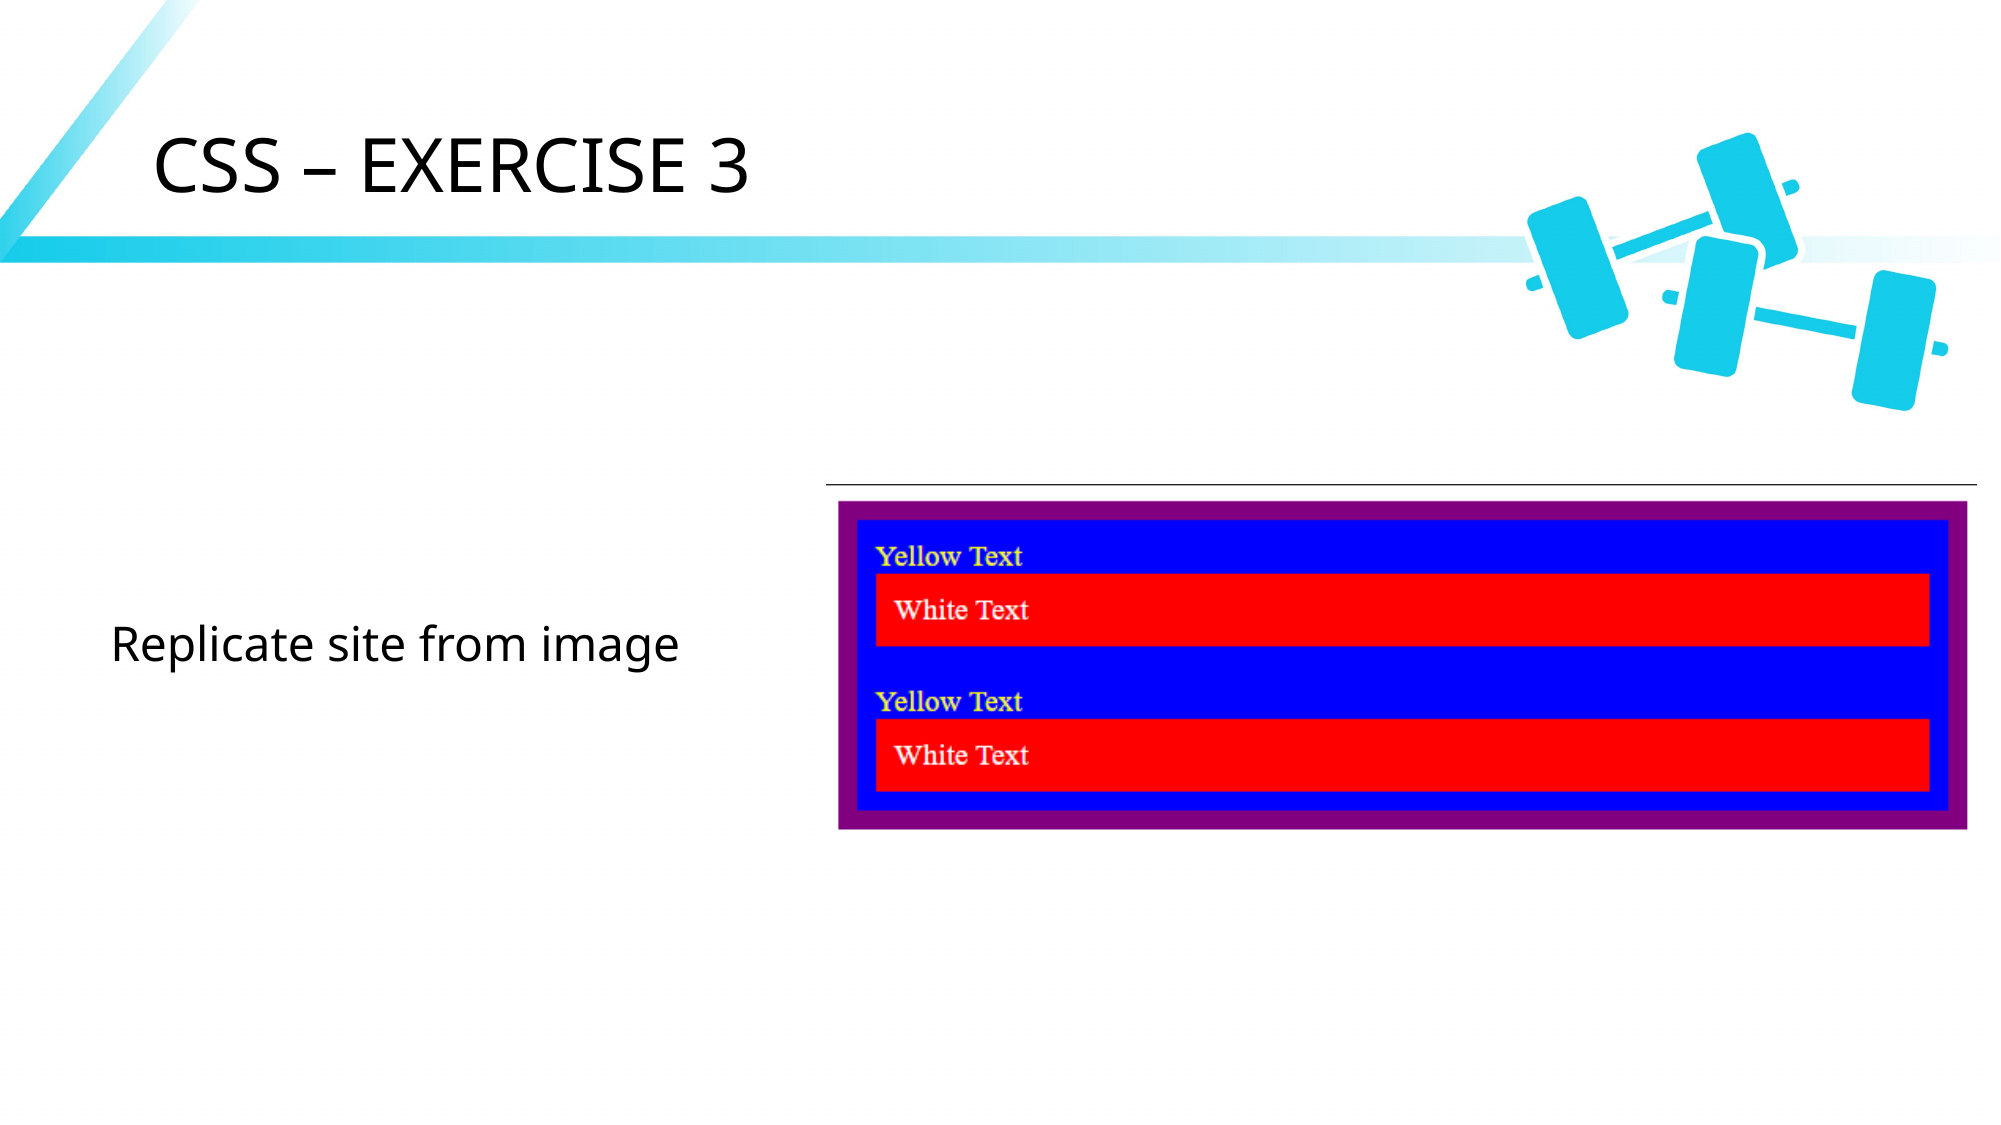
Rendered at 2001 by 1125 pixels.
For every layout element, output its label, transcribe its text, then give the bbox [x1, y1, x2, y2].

picture [0, 0, 2000, 1125]
title CSS – EXERCISE 3 [137, 59, 1863, 278]
text_box Replicate site from image [95, 613, 798, 715]
